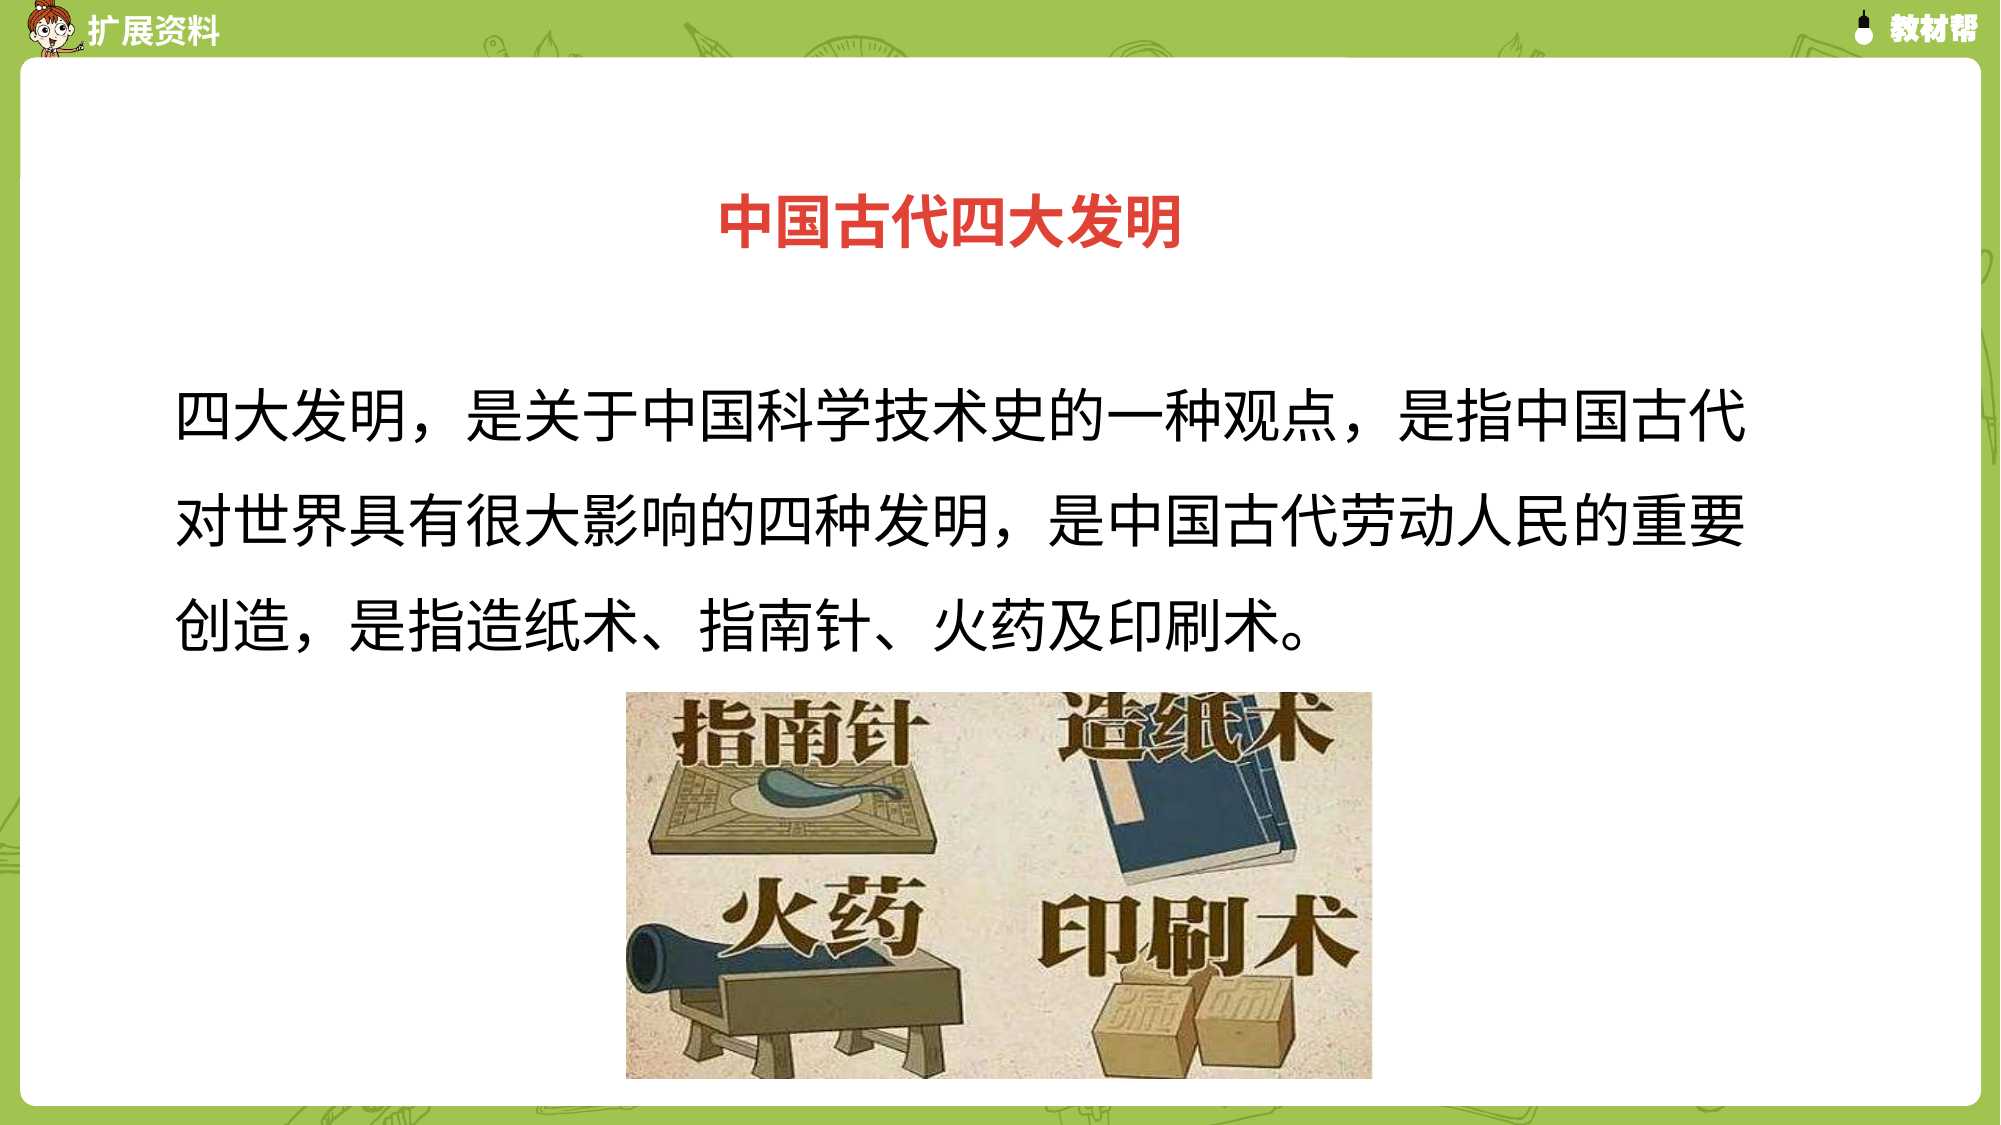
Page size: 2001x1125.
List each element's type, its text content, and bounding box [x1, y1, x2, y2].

text_box 四大发明，是关于中国科学技术史的一种观点，是指中国古代对世界具有很大影响的四种发明，是中国古代劳动人民的重要创造，是指造纸术、指南针、火药及印刷术。 [159, 336, 1786, 667]
text_box 中国古代四大发明 [608, 177, 1291, 263]
picture [626, 691, 1374, 1079]
picture [23, 0, 84, 63]
